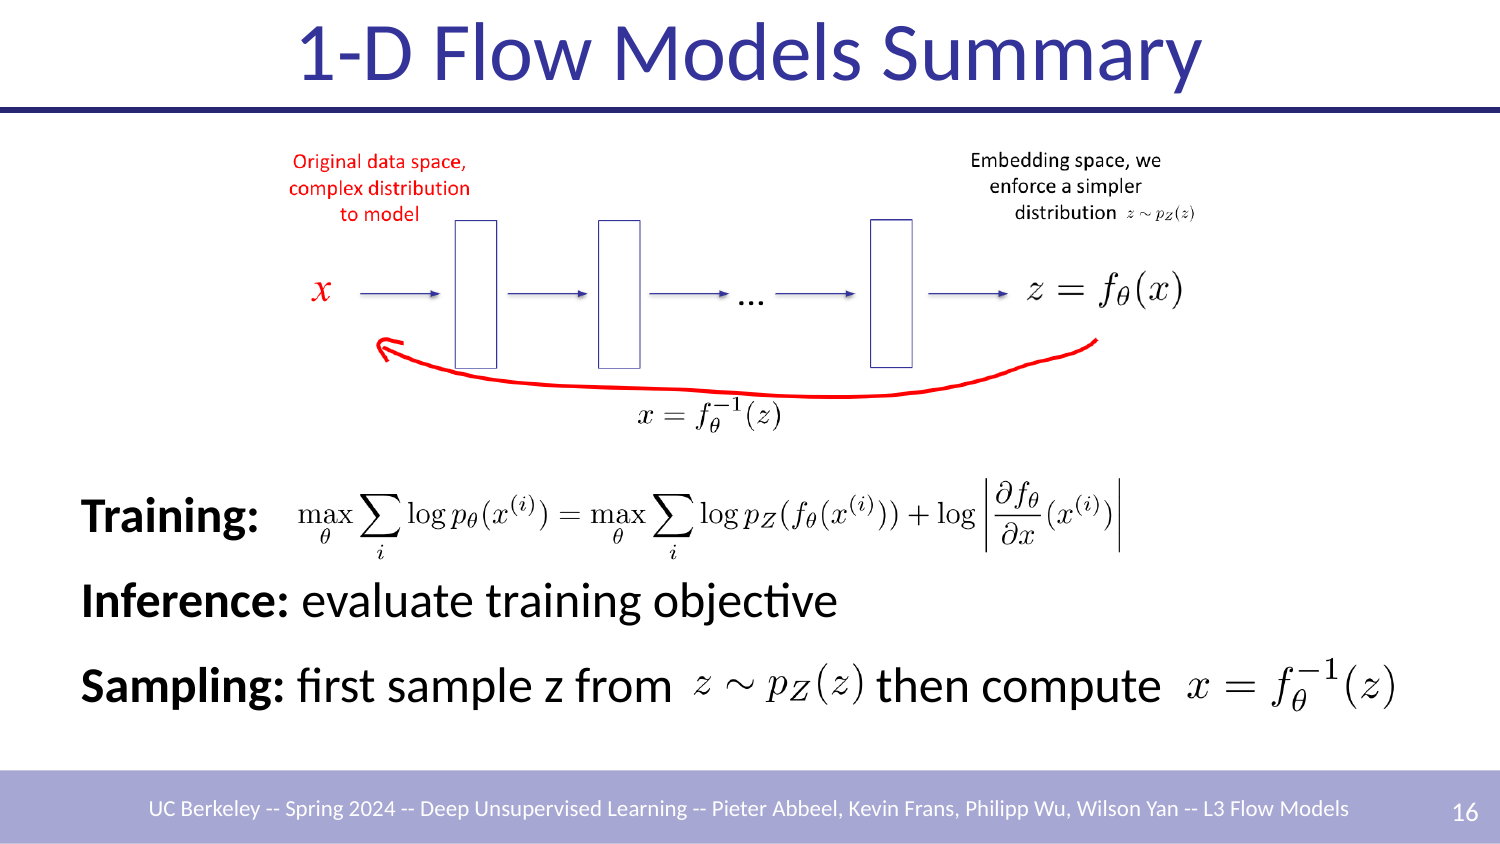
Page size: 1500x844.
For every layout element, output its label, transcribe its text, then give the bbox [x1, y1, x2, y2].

picture [279, 122, 1202, 442]
text_box Training: Inference: evaluate training objective Sampling: first sample z from then compute [65, 467, 1263, 728]
picture [683, 656, 872, 714]
slide_number ‹#› [1403, 779, 1494, 844]
picture [1169, 652, 1404, 718]
title 1-D Flow Models Summary [0, 0, 1500, 105]
picture [292, 471, 1129, 563]
